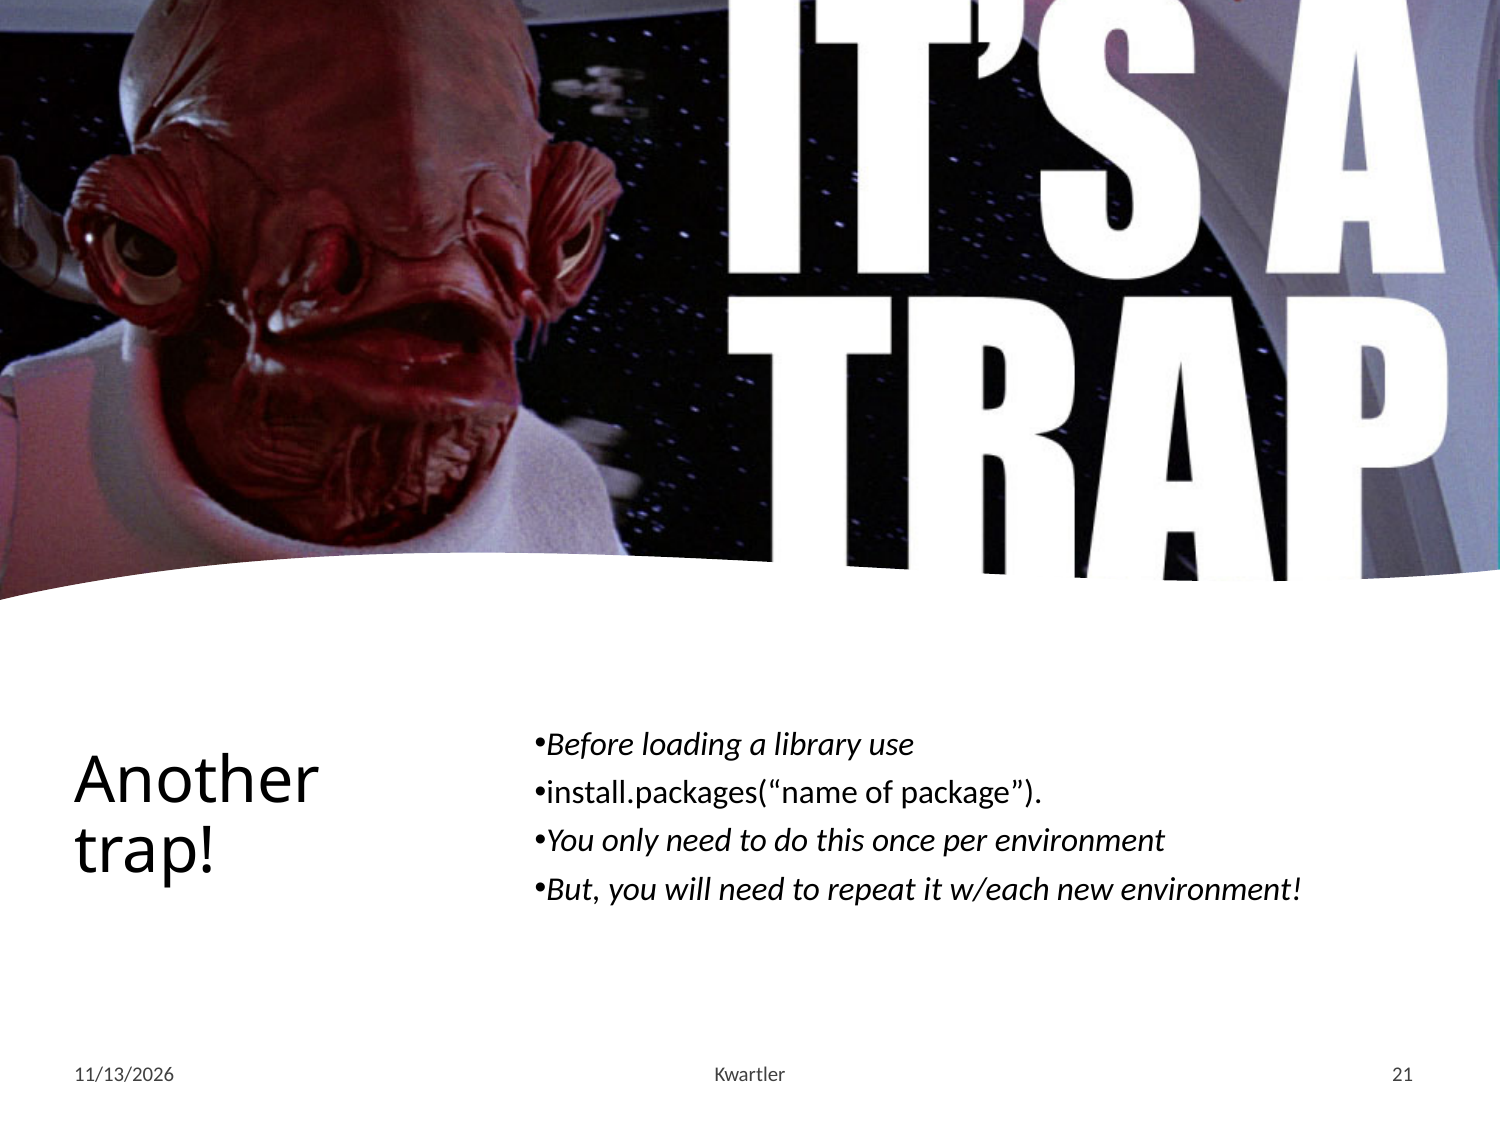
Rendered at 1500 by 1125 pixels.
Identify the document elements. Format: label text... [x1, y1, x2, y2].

footer Kwartler [496, 1042, 1004, 1103]
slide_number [59, 1042, 397, 1103]
picture [0, 0, 1500, 600]
title Another trap! [59, 615, 464, 1018]
slide_number 21 [1090, 1042, 1429, 1103]
text_box Before loading a library use install.packages(“name of package”). You only need to do this once per environment But, you will need to repeat it w/each new environment! [519, 615, 1441, 1018]
